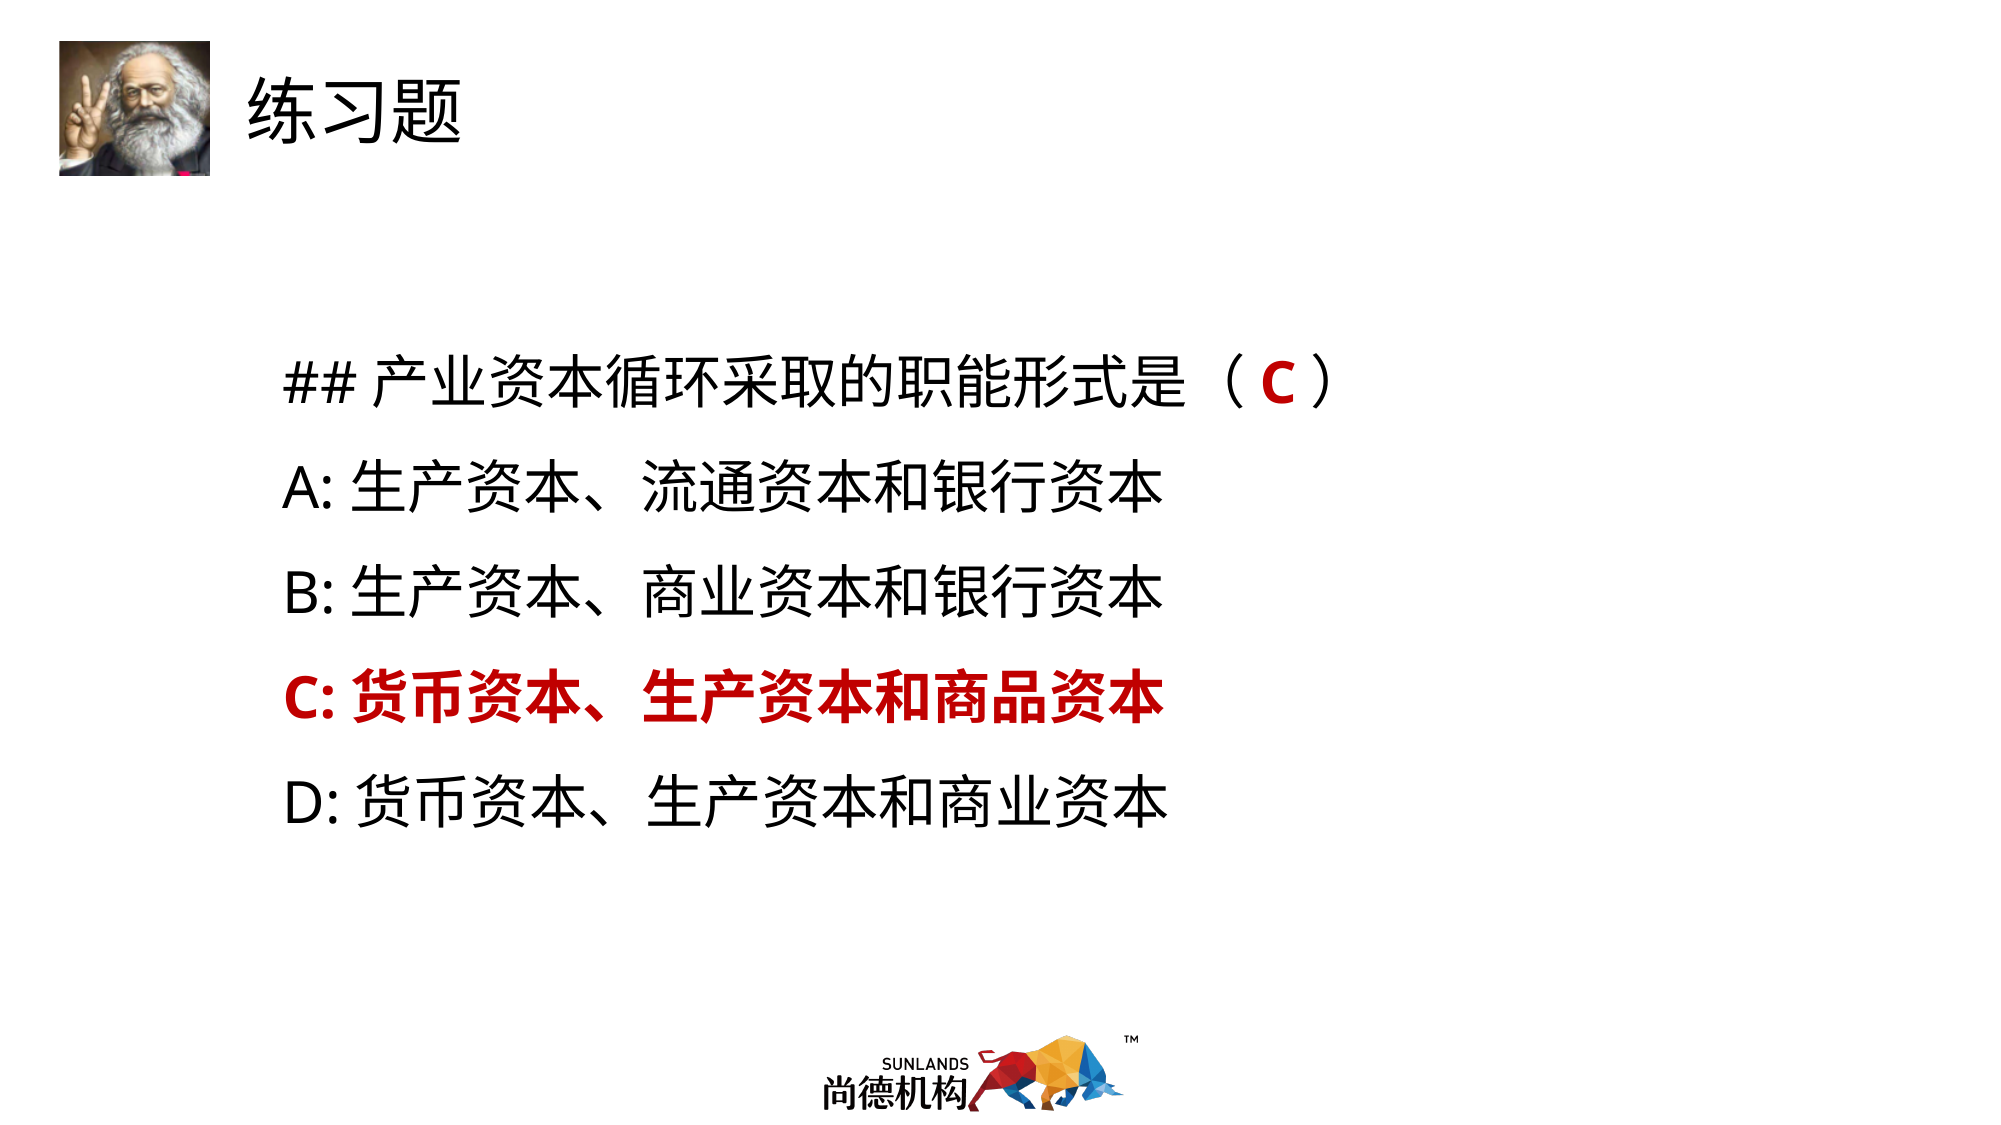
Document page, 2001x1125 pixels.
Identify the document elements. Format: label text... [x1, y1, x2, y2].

picture [642, 861, 1320, 1125]
text_box ##产业资本循环采取的职能形式是（C） A:生产资本、流通资本和银行资本 B:生产资本、商业资本和银行资本 C:货币资本、生产资本和商品资本 D:货币资本、生产资本和商业资本 [267, 302, 1768, 843]
picture [59, 41, 210, 176]
